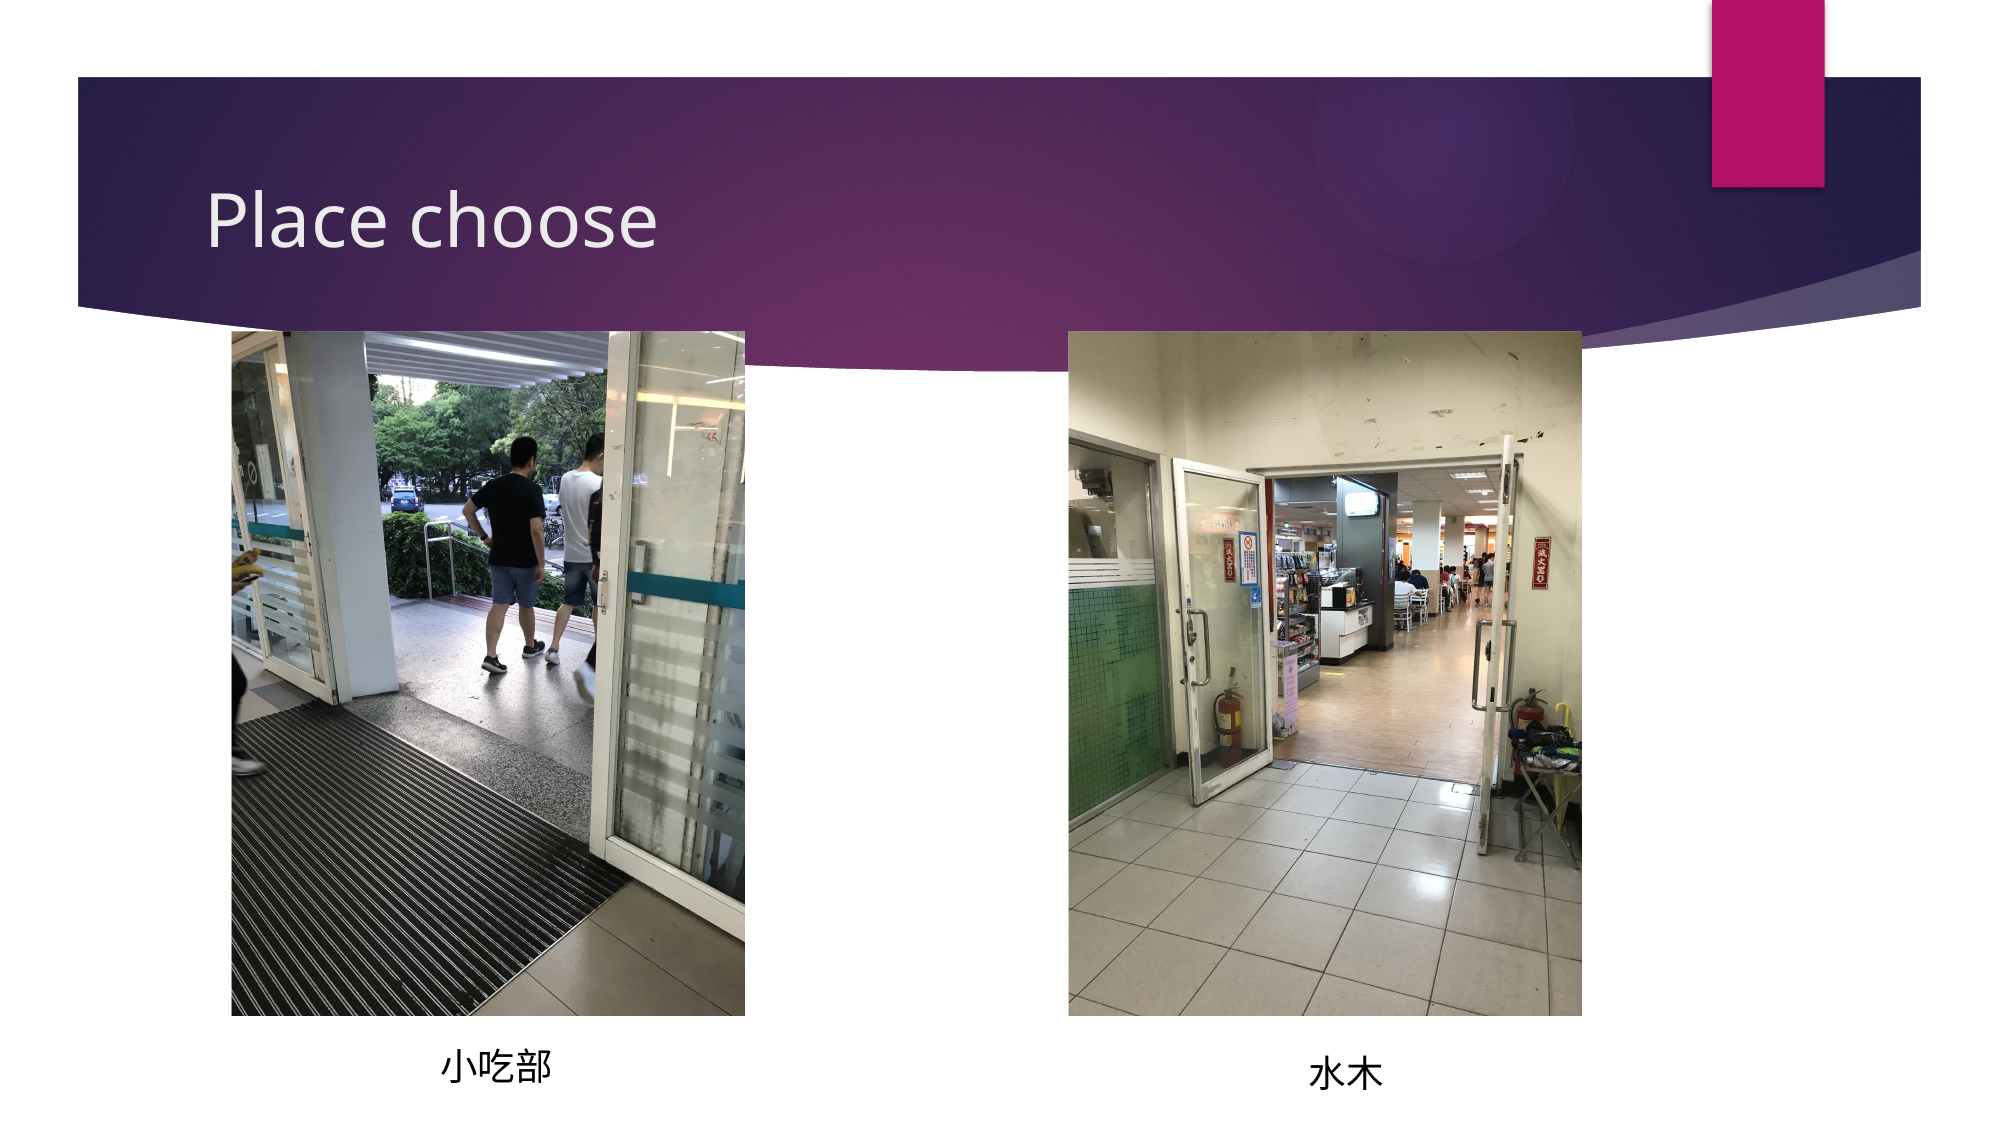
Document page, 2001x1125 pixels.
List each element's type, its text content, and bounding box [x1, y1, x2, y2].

picture [982, 332, 1668, 1015]
picture [145, 332, 831, 1015]
text_box 小吃部 [285, 1035, 708, 1096]
title Place choose [189, 159, 1627, 276]
text_box 水木 [1161, 1042, 1532, 1103]
